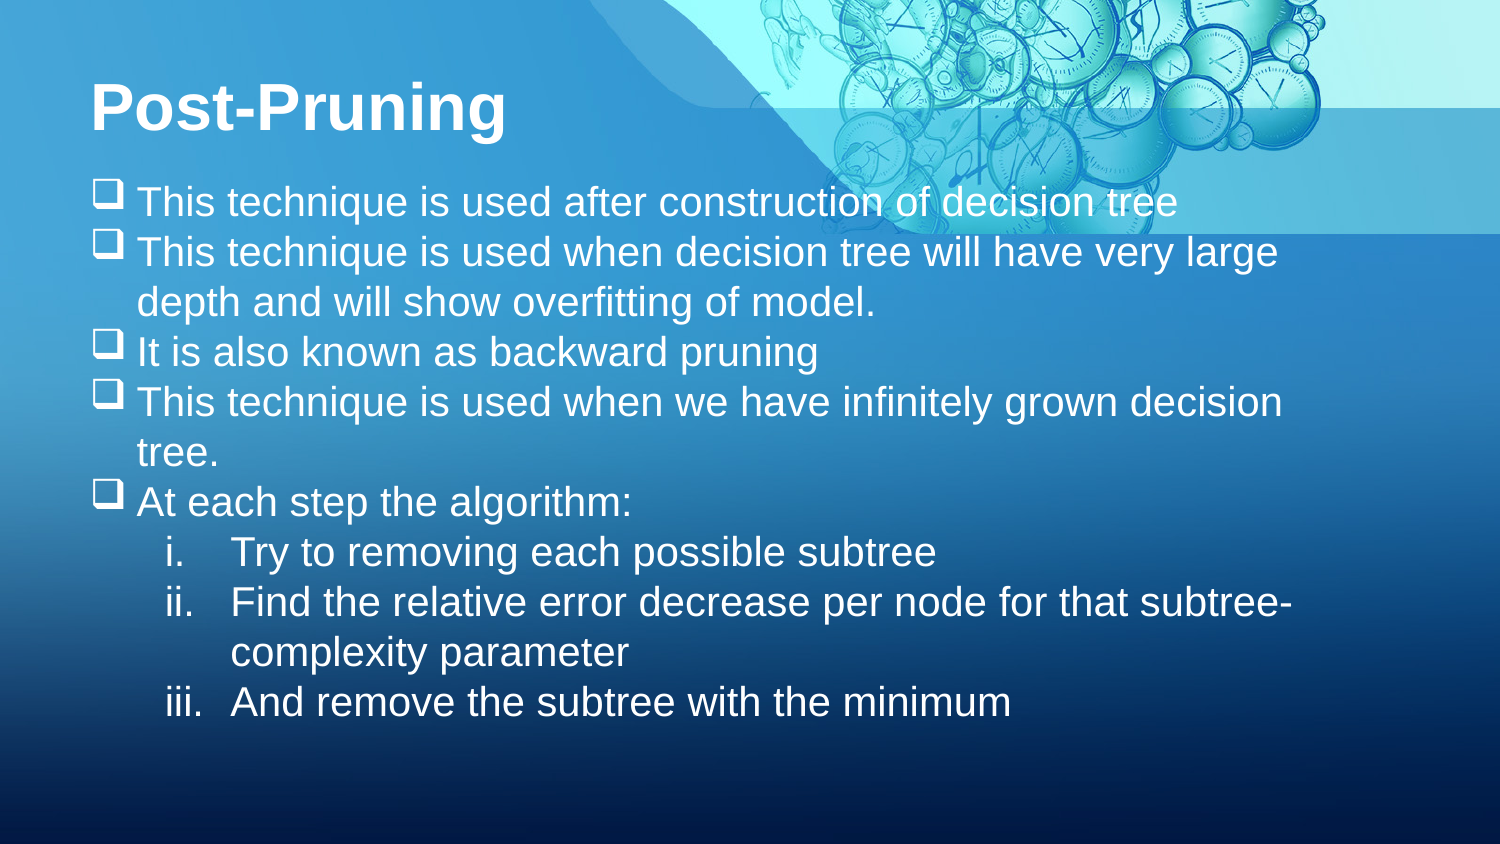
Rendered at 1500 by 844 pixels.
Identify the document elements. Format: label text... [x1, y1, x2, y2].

picture [0, 0, 1500, 844]
title Post-Pruning [75, 41, 1430, 167]
text_box This technique is used after construction of decision tree This technique is used when decision tree will have very large depth and will show overfitting of model. It is also known as backward pruning This technique is used when we have infinitely grown decision tree. At each step the algorithm: Try to removing each possible subtree Find the relative error decrease per node for that subtree-complexity parameter And remove the subtree with the minimum [74, 166, 1355, 732]
